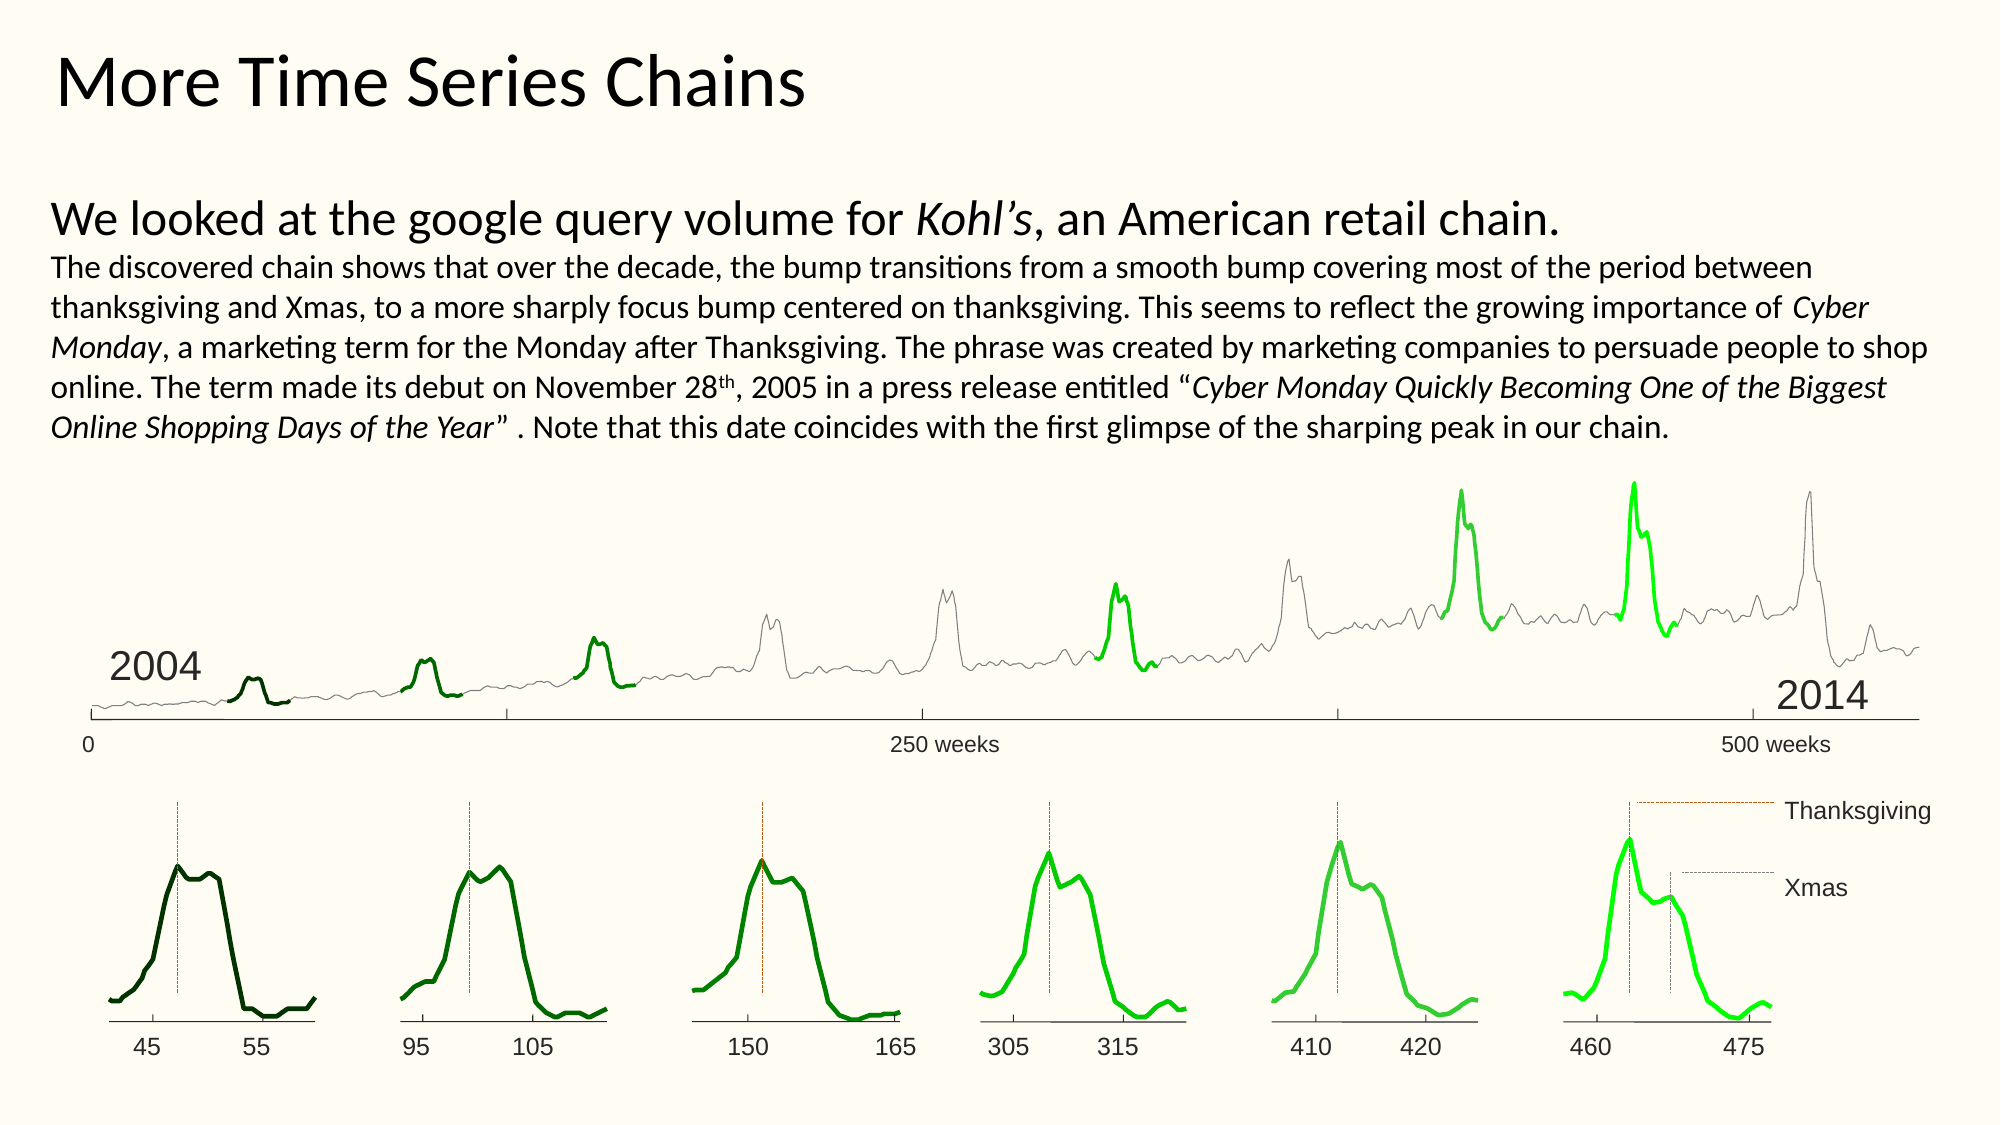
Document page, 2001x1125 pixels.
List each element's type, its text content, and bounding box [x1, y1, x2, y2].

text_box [82, 482, 1940, 1062]
text_box We looked at the google query volume for Kohl’s, an American retail chain. The discovered chain shows that over the decade, the bump transitions from a smooth bump covering most of the period between thanksgiving and Xmas, to a more sharply focus bump centered on thanksgiving. This seems to reflect the growing importance of Cyber Monday, a marketing term for the Monday after Thanksgiving. The phrase was created by marketing companies to persuade people to shop online. The term made its debut on November 28th, 2005 in a press release entitled “Cyber Monday Quickly Becoming One of the Biggest Online Shopping Days of the Year” . Note that this date coincides with the first glimpse of the sharping peak in our chain. [35, 178, 1964, 453]
text_box More Time Series Chains [40, 24, 822, 130]
